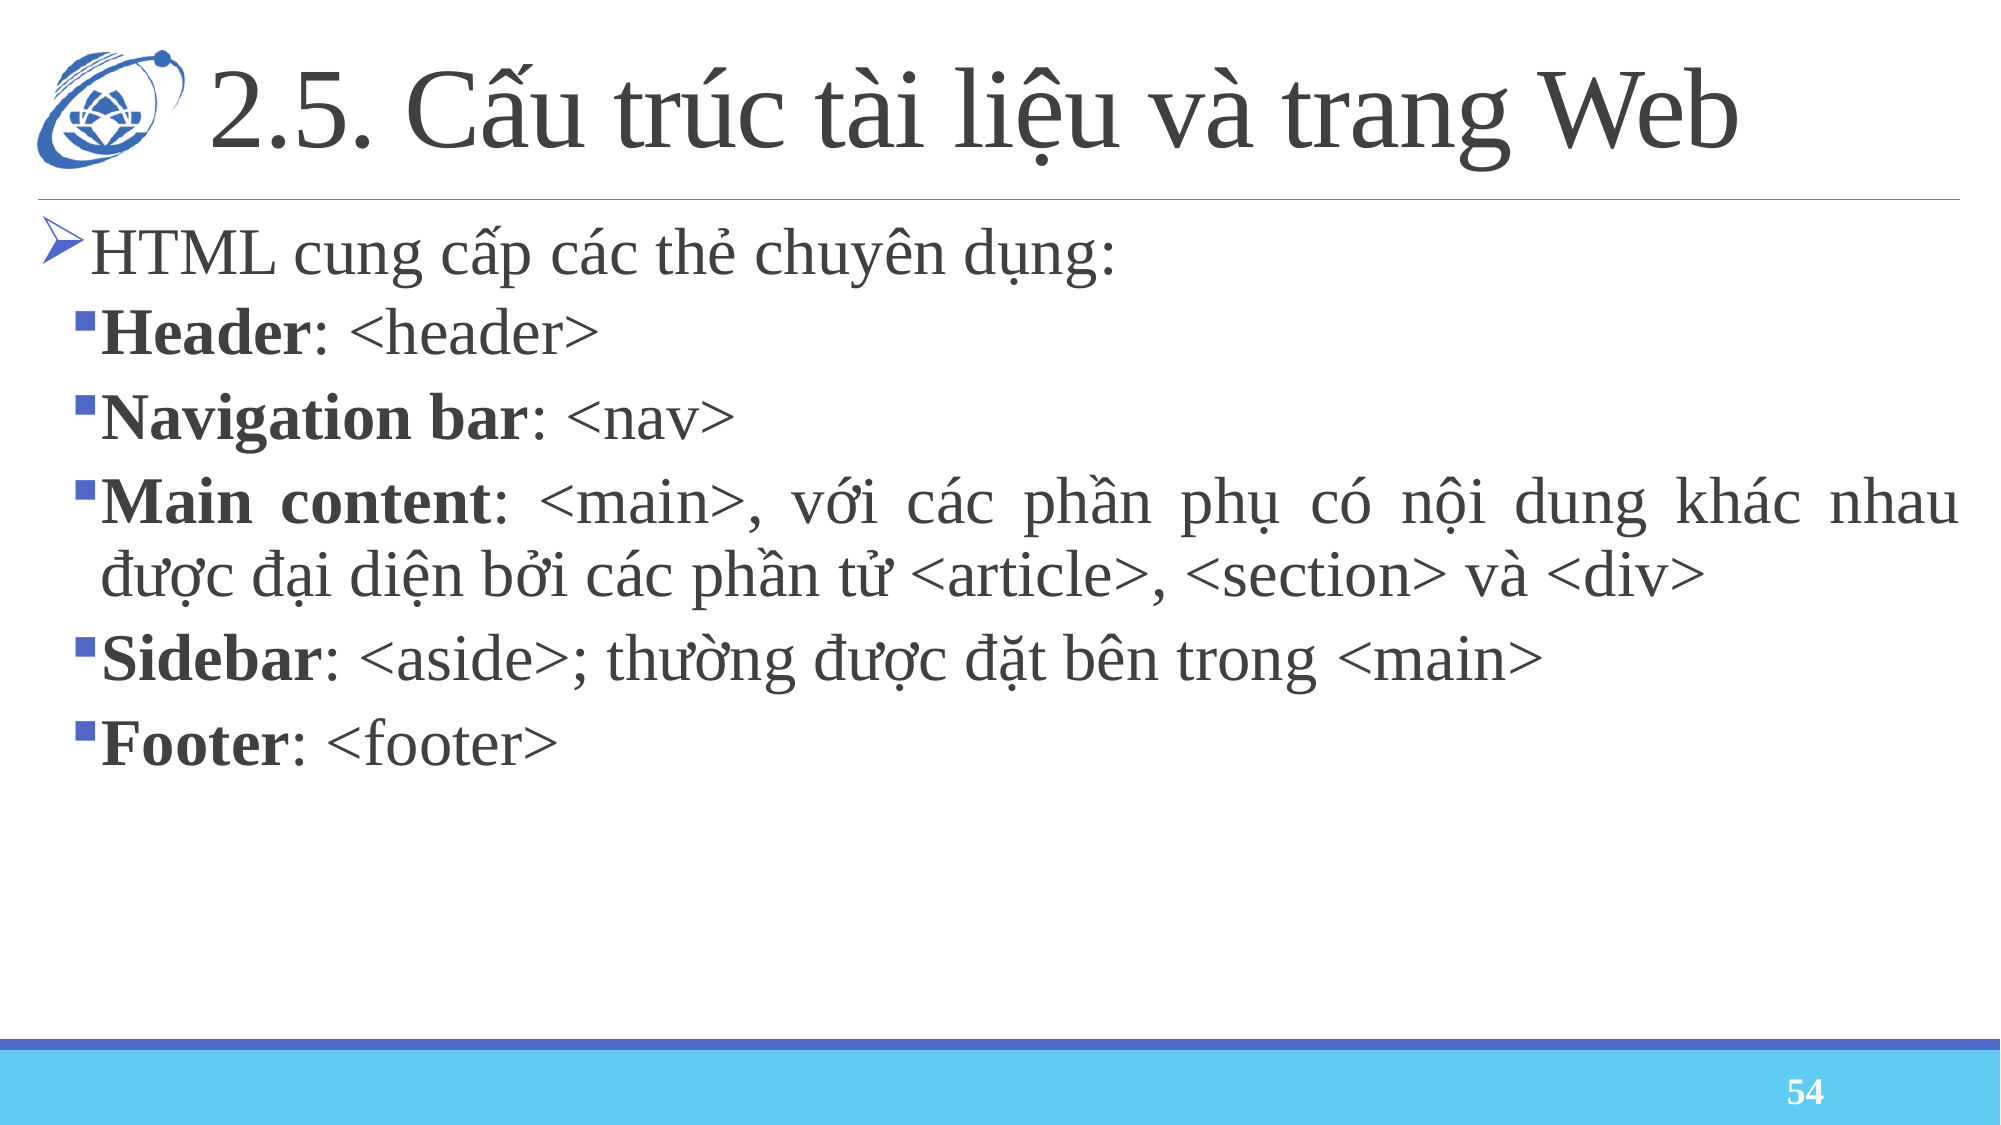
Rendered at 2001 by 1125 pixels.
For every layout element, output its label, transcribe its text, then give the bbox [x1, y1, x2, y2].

title 2.5. Cấu trúc tài liệu và trang Web [193, 47, 1961, 192]
picture [37, 34, 185, 183]
slide_number 54 [1624, 1059, 1840, 1120]
list HTML cung cấp các thẻ chuyên dụng: Header: <header> Navigation bar: <nav> Main content: <main>, với các phần phụ có nội dung khác nhau được đại diện bởi các phần tử <article>, <section> và <div> Sidebar: <aside>; thường được đặt bên trong <main> Footer: <footer> [37, 209, 1961, 1011]
